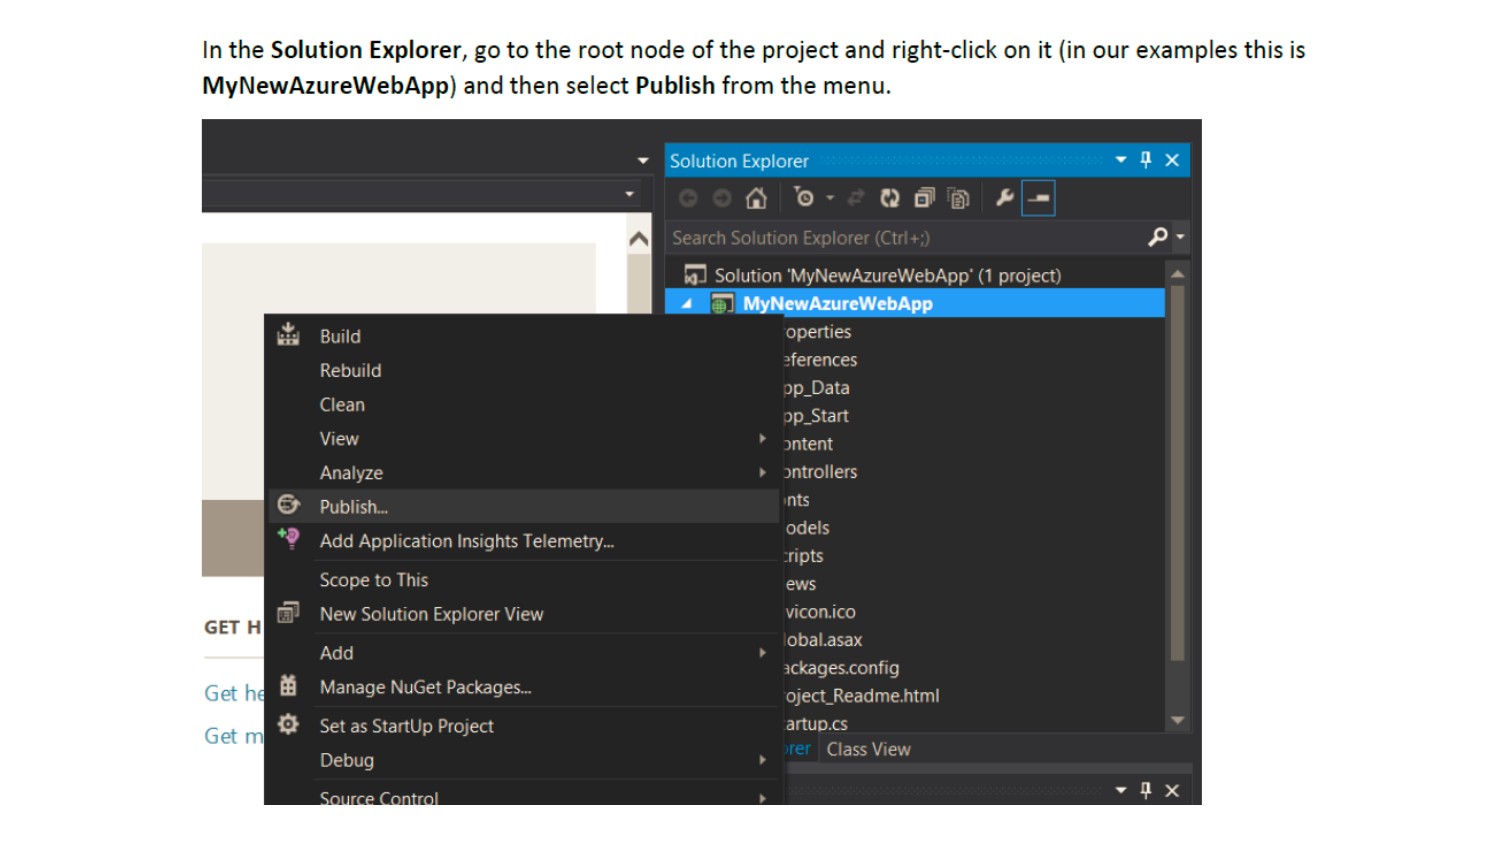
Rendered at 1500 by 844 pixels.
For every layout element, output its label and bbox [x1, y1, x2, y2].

picture [187, 34, 1326, 805]
